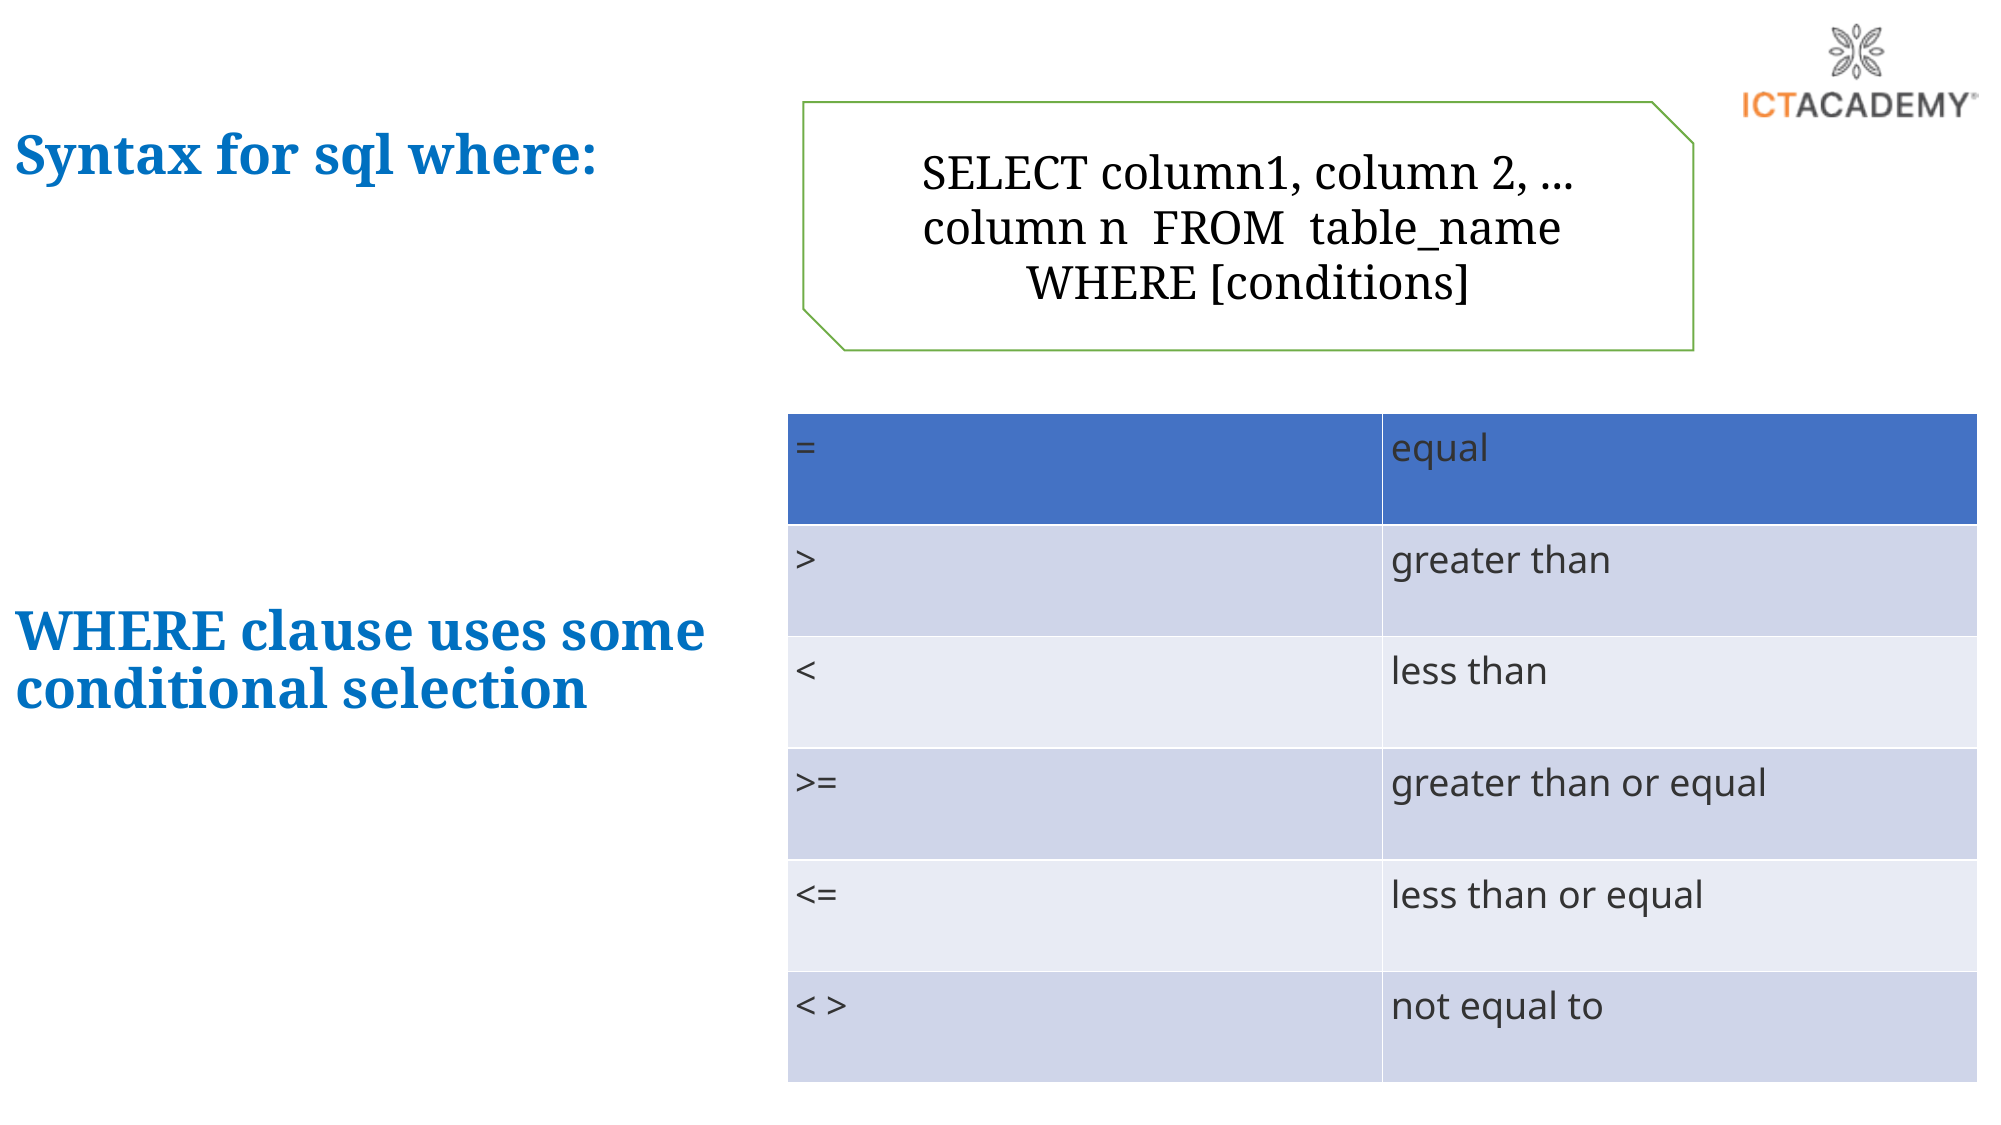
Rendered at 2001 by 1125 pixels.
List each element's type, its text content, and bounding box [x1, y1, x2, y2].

table_cell greater than or equal [1383, 749, 1977, 859]
table_cell not equal to [1383, 972, 1977, 1082]
text_box SELECT column1, column 2, ... column n FROM table_name WHERE [conditions] [802, 101, 1695, 352]
table_cell >= [788, 749, 1382, 859]
table_cell greater than [1383, 526, 1977, 636]
table_header equal [1383, 414, 1977, 524]
table_cell less than [1383, 637, 1977, 747]
picture [1743, 22, 1979, 120]
table_cell > [788, 526, 1382, 636]
table_cell < [788, 637, 1382, 747]
table_header = [788, 414, 1382, 524]
table_cell < > [788, 972, 1382, 1082]
table_cell <= [788, 861, 1382, 971]
list Syntax for sql where: WHERE clause uses some conditional selection [0, 120, 850, 1084]
table_cell less than or equal [1383, 861, 1977, 971]
